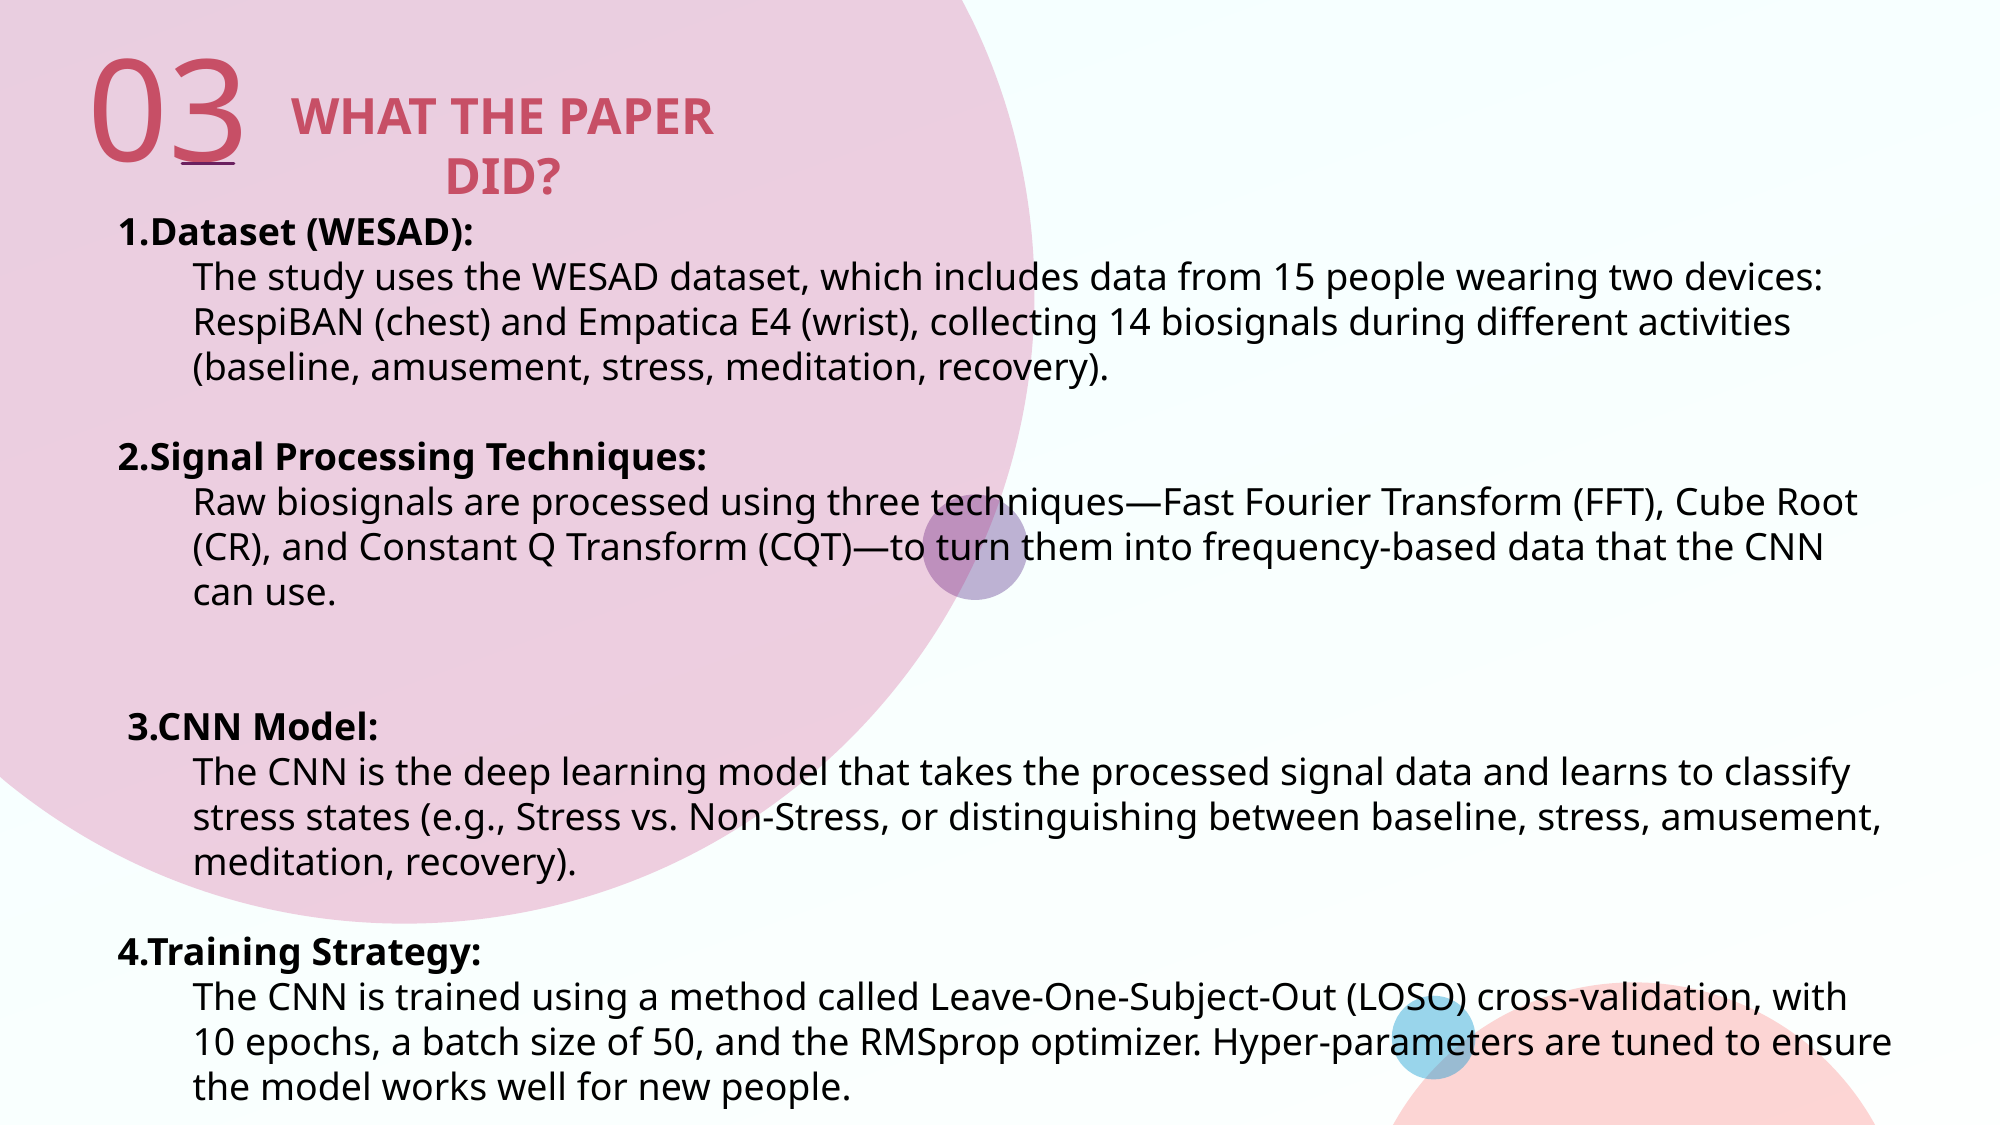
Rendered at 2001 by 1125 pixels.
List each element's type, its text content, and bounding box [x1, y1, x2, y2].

text_box 1.Dataset (WESAD): The study uses the WESAD dataset, which includes data from 15 people wearing two devices: RespiBAN (chest) and Empatica E4 (wrist), collecting 14 biosignals during different activities (baseline, amusement, stress, meditation, recovery). 2.Signal Processing Techniques: Raw biosignals are processed using three techniques—Fast Fourier Transform (FFT), Cube Root (CR), and Constant Q Transform (CQT)—to turn them into frequency-based data that the CNN can use. 3.CNN Model: The CNN is the deep learning model that takes the processed signal data and learns to classify stress states (e.g., Stress vs. Non-Stress, or distinguishing between baseline, stress, amusement, meditation, recovery). 4.Training Strategy: The CNN is trained using a method called Leave-One-Subject-Out (LOSO) cross-validation, with 10 epochs, a batch size of 50, and the RMSprop optimizer. Hyper-parameters are tuned to ensure the model works well for new people. [102, 200, 1910, 1076]
text_box 03 [72, 0, 265, 198]
text_box WHAT THE PAPER DID? [233, 77, 773, 200]
